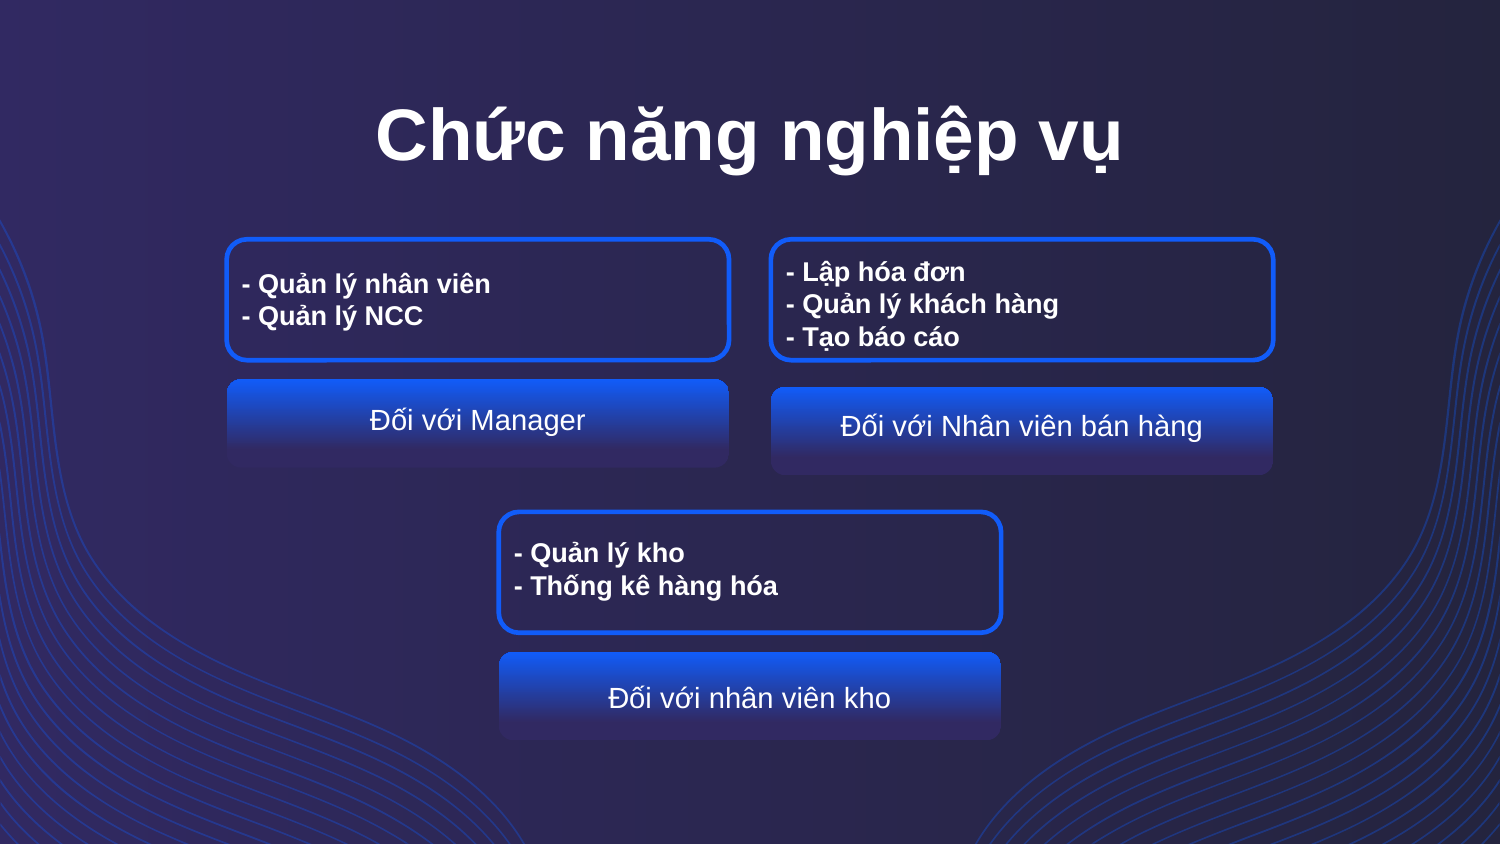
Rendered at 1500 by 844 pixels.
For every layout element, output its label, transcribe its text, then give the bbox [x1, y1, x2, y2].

subtitle Đối với Nhân viên bán hàng [770, 391, 1274, 455]
subtitle Đối với Manager [226, 385, 730, 449]
title - Quản lý kho - Thống kê hàng hóa [498, 520, 1002, 623]
title Chức năng nghiệp vụ [118, 72, 1382, 167]
subtitle Đối với nhân viên kho [498, 664, 1002, 728]
title - Lập hóa đơn - Quản lý khách hàng - Tạo báo cáo [770, 238, 1274, 353]
title - Quản lý nhân viên - Quản lý NCC [226, 250, 730, 353]
